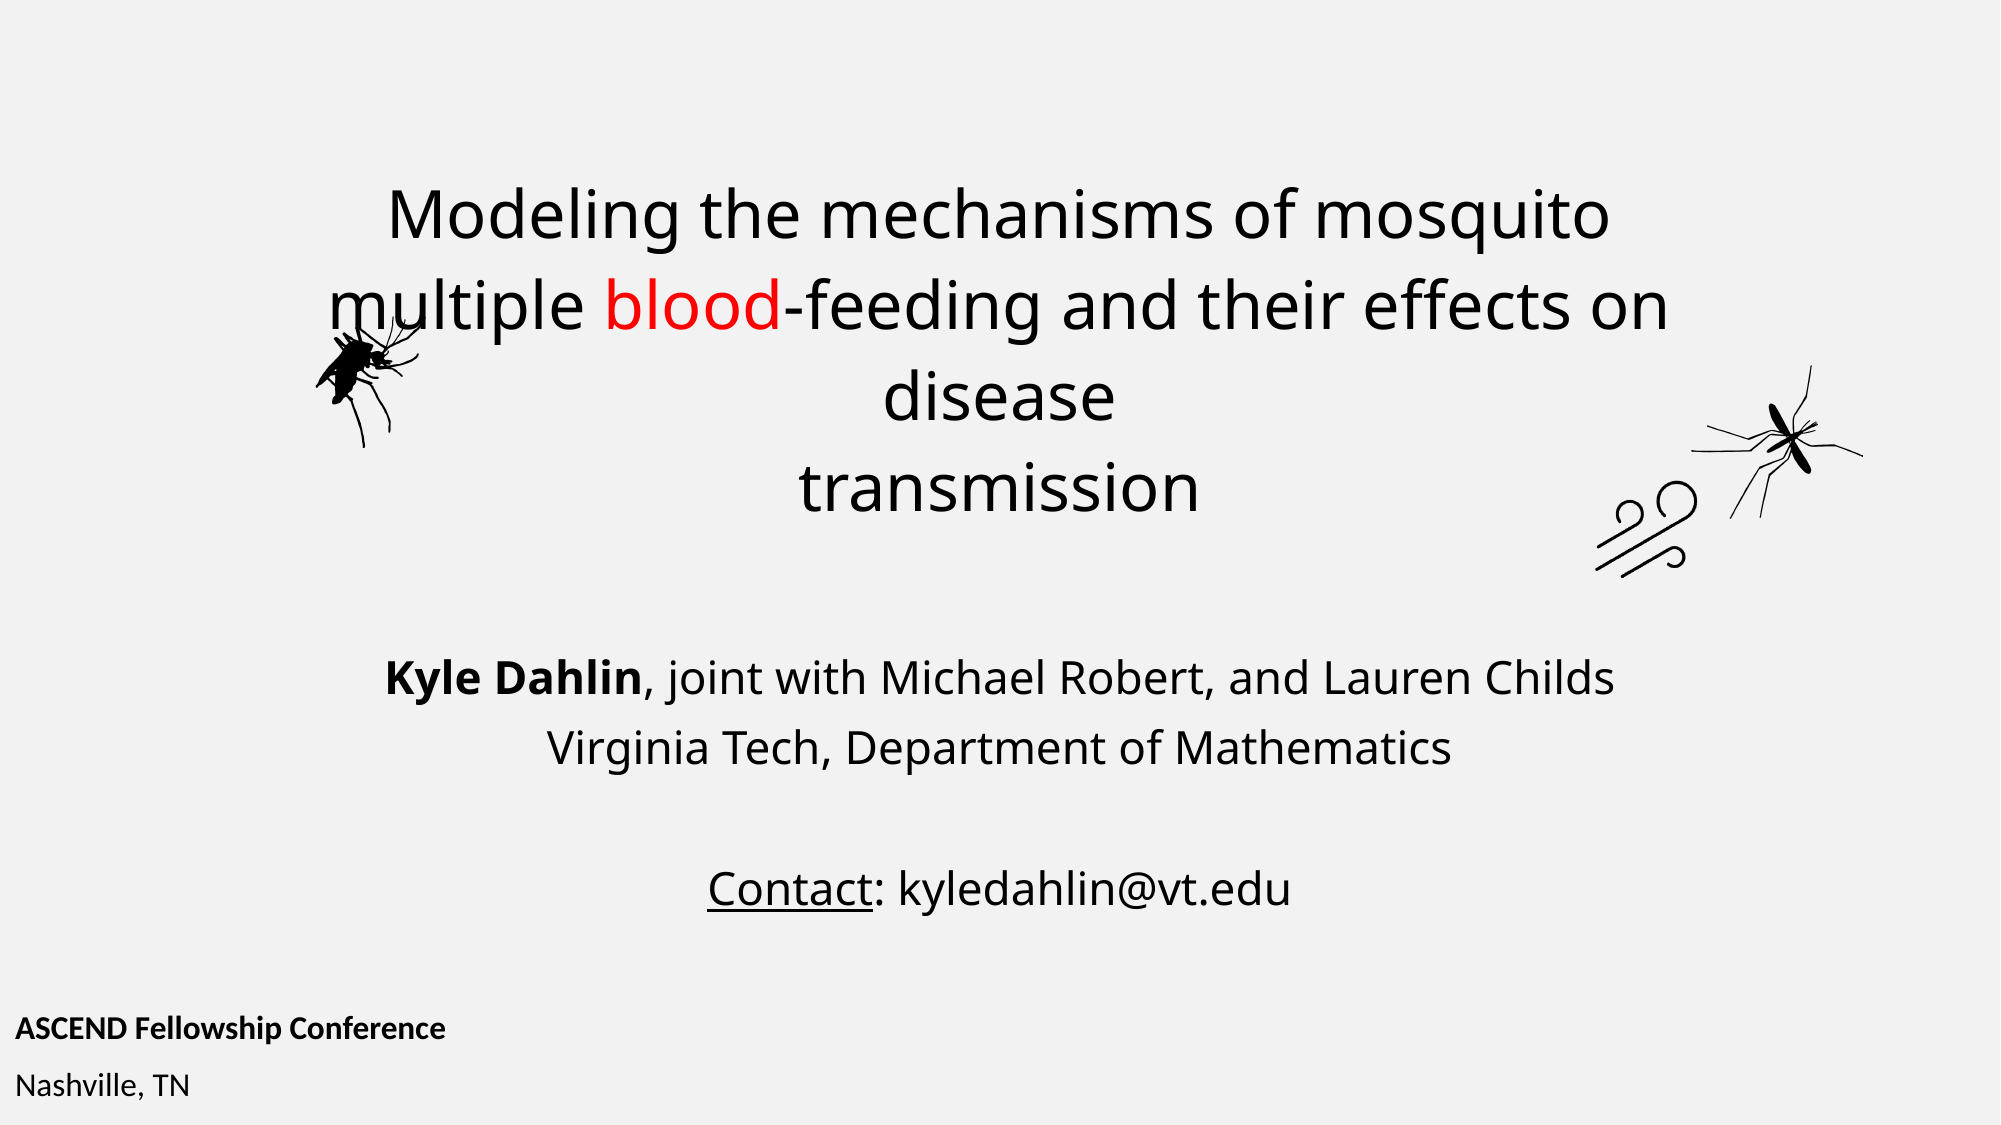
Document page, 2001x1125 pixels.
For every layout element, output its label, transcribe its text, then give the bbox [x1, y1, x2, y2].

title Modeling the mechanisms of mosquito multiple blood-feeding and their effects on disease transmission [249, 140, 1750, 533]
picture [1546, 364, 1867, 638]
picture [300, 305, 458, 456]
subtitle Kyle Dahlin, joint with Michael Robert, and Lauren Childs Virginia Tech, Department of Mathematics Contact: kyledahlin@vt.edu ASCEND Fellowship Conference Nashville, TN [0, 647, 2000, 1125]
